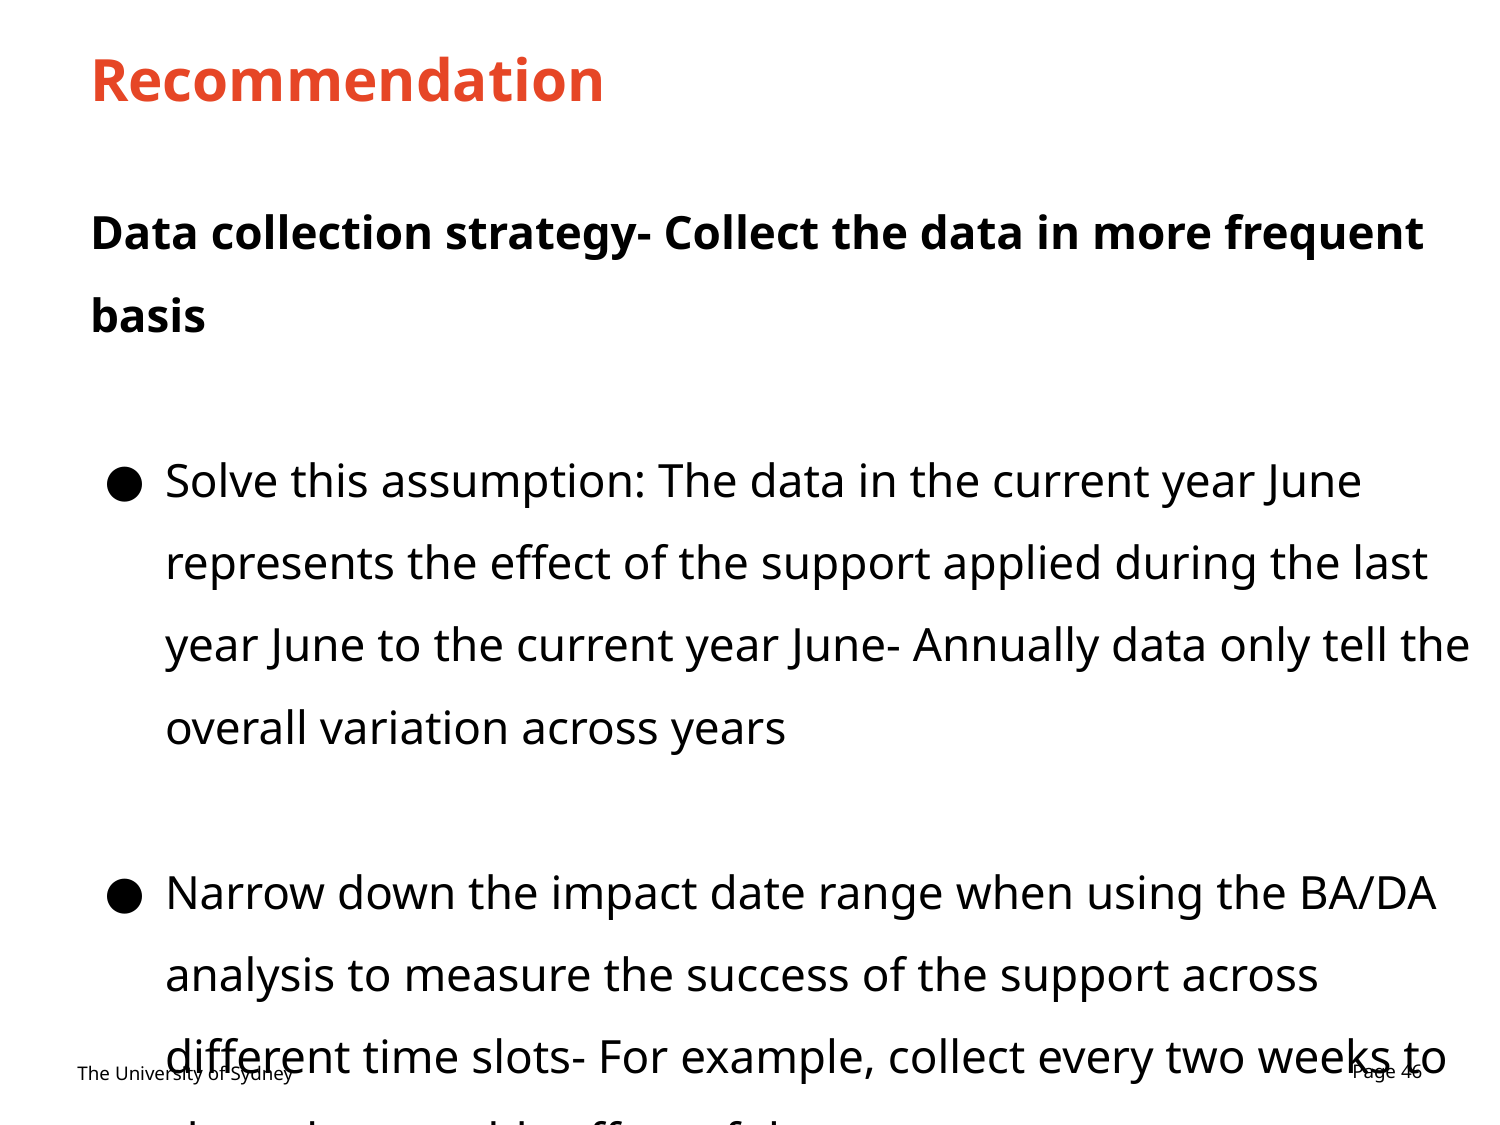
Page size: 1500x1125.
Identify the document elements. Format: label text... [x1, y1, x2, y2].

list Data collection strategy- Collect the data in more frequent basis Solve this assumption: The data in the current year June represents the effect of the support applied during the last year June to the current year June- Annually data only tell the overall variation across years Narrow down the impact date range when using the BA/DA analysis to measure the success of the support across different time slots- For example, collect every two weeks to show the monthly effect of the support. [75, 169, 1500, 1125]
title Recommendation [75, 19, 1500, 169]
